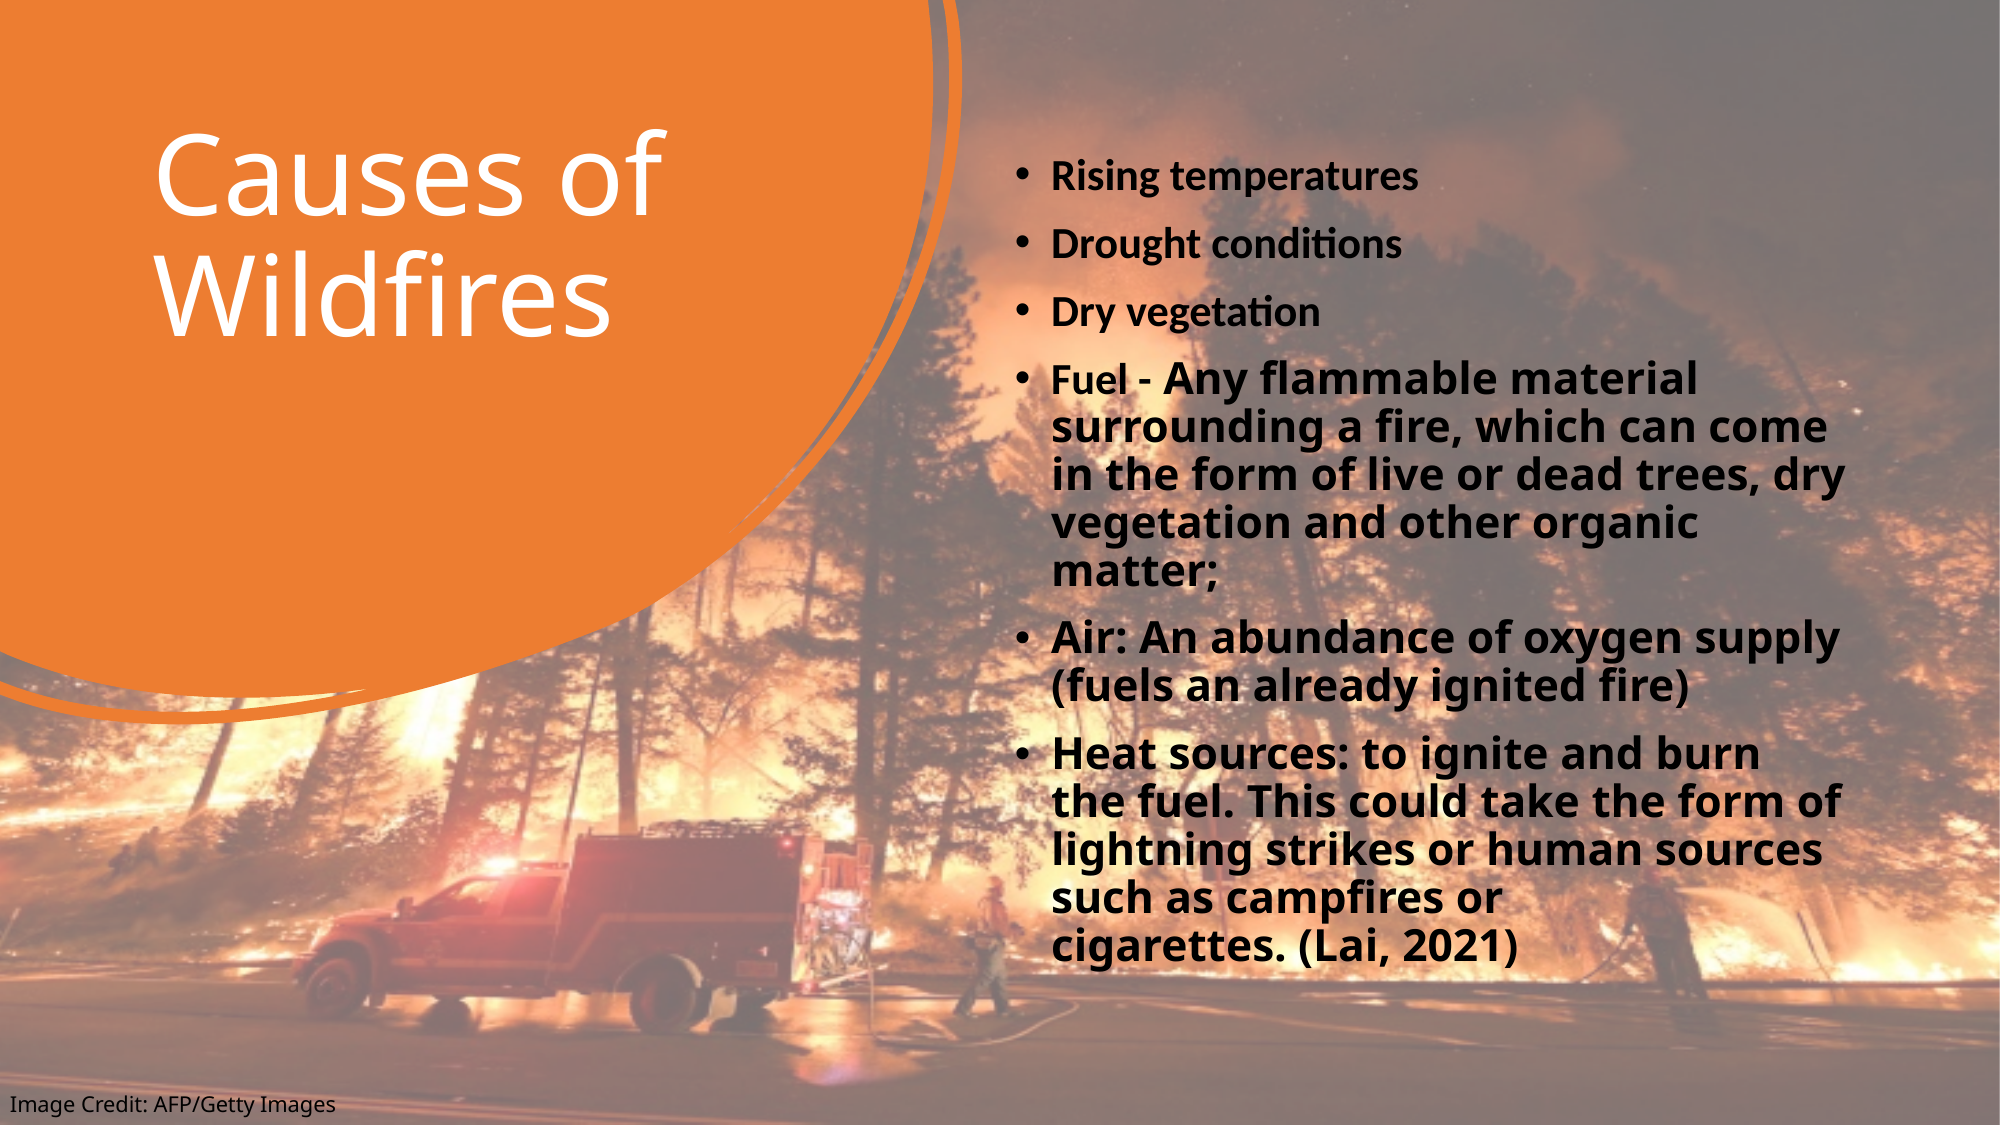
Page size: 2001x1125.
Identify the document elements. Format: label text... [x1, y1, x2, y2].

list Rising temperatures Drought conditions Dry vegetation Fuel - Any flammable material surrounding a fire, which can come in the form of live or dead trees, dry vegetation and other organic matter; Air: An abundance of oxygen supply (fuels an already ignited fire) Heat sources: to ignite and burn the fuel. This could take the form of lightning strikes or human sources such as campfires or cigarettes. (Lai, 2021) [999, 144, 1862, 1014]
text_box [0, 0, 963, 725]
title Causes of Wildfires [138, 110, 736, 507]
text_box [0, 0, 2000, 1125]
text_box Image Credit: AFP/Getty Images [0, 1083, 352, 1125]
